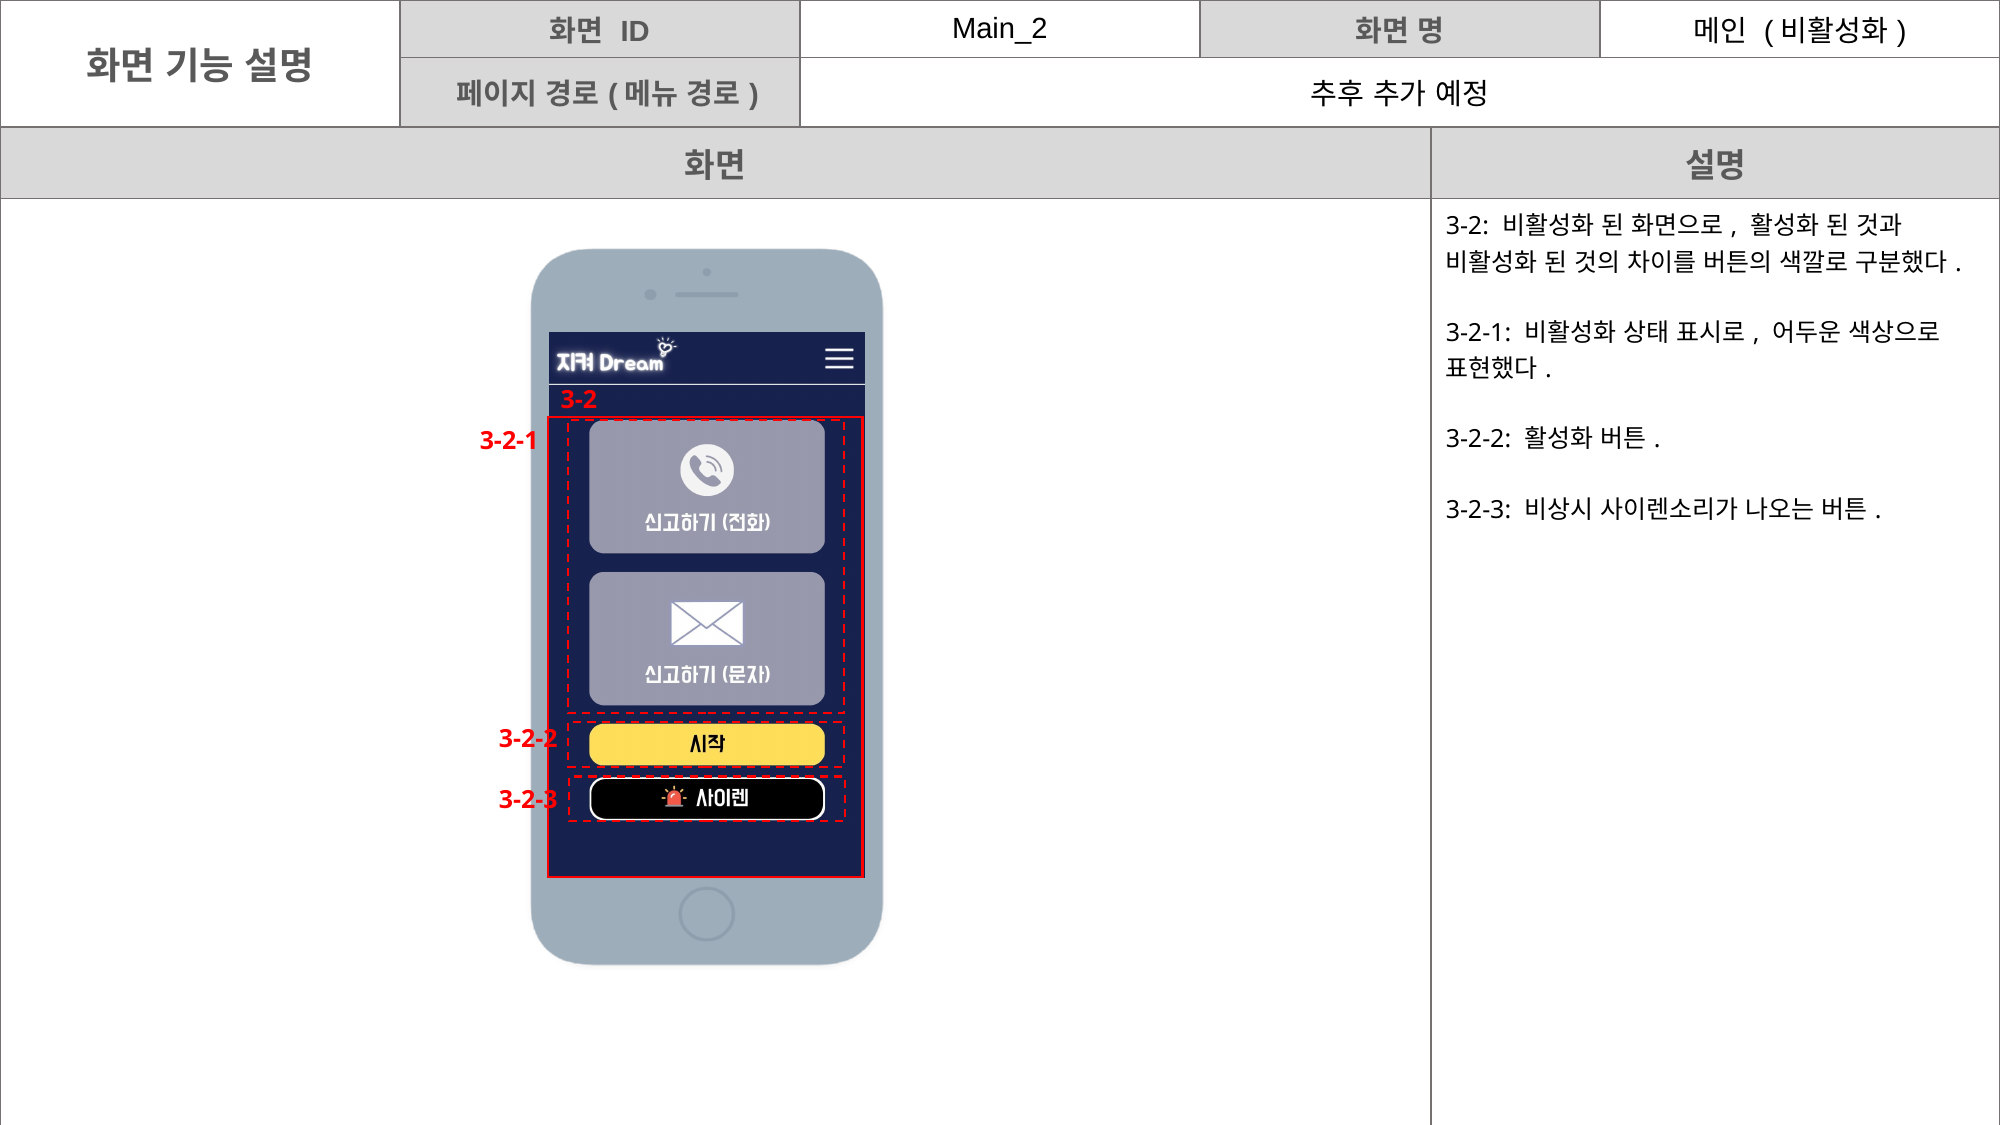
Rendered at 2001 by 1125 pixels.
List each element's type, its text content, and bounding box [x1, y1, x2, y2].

table_header 메인 (비활성화) [1601, 1, 1999, 57]
table_cell 3-2: 비활성화 된 화면으로, 활성화 된 것과 비활성화 된 것의 차이를 버튼의 색깔로 구분했다. 3-2-1: 비활성화 상태 표시로, 어두운 색상으로 표현했다. 3-2-2: 활성화 버튼. 3-2-3: 비상시 사이렌소리가 나오는 버튼. [1432, 199, 1999, 1125]
table_cell 설명 [1432, 128, 1999, 198]
table_header Main_2 [801, 1, 1199, 57]
table_header 화면 명 [1201, 1, 1599, 57]
table_cell 화면 [1, 128, 1430, 198]
table_header 화면 기능 설명 [1, 1, 399, 126]
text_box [464, 229, 889, 971]
table_cell [1, 199, 1430, 1125]
table_cell 추후 추가 예정 [801, 58, 1999, 126]
table_cell 페이지 경로(메뉴 경로) [401, 58, 799, 126]
table_header 화면 ID [401, 1, 799, 57]
